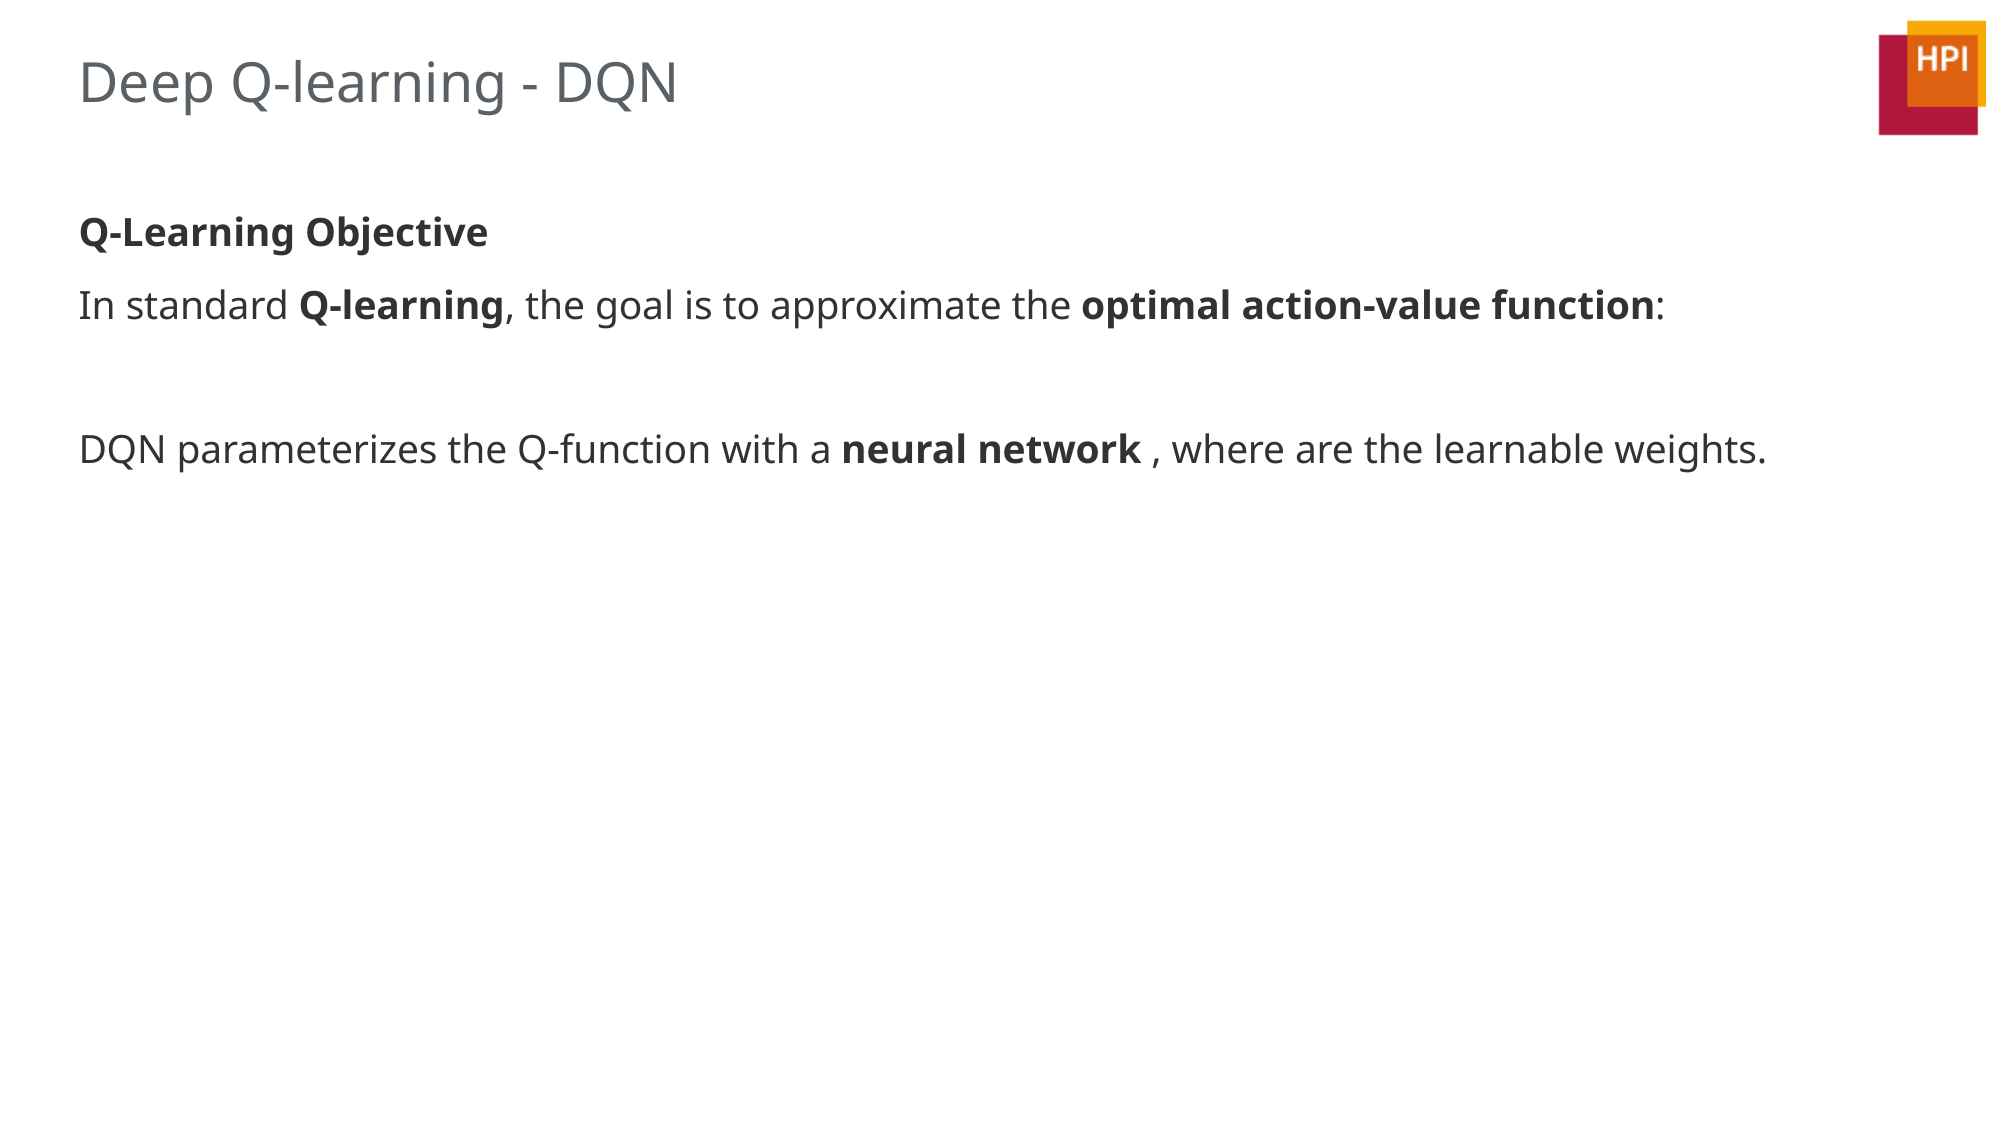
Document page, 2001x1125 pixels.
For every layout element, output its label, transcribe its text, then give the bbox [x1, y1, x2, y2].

picture [1873, 18, 1986, 140]
title Deep Q-learning - DQN [78, 23, 1583, 115]
